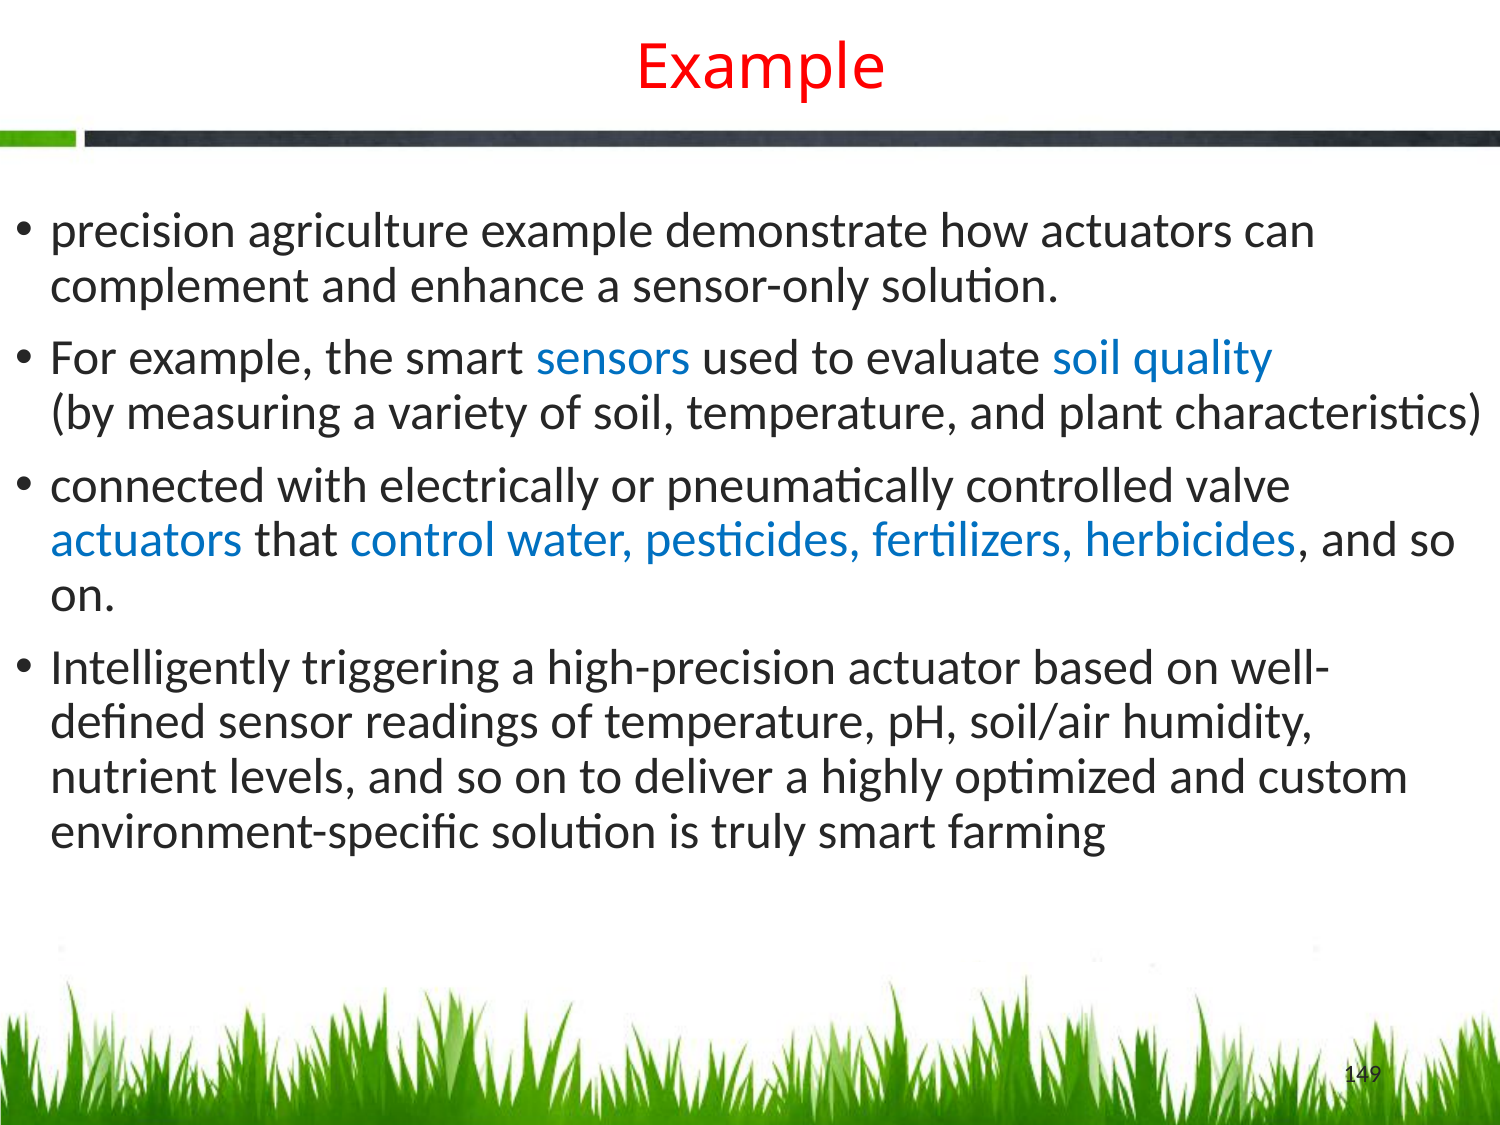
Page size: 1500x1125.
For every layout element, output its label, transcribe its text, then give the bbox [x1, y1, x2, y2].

picture [0, 955, 1500, 1125]
picture [0, 0, 1500, 196]
list precision agriculture example demonstrate how actuators can complement and enhance a sensor-only solution. For example, the smart sensors used to evaluate soil quality (by measuring a variety of soil, temperature, and plant characteristics) connected with electrically or pneumatically controlled valve actuators that control water, pesticides, fertilizers, herbicides, and so on. Intelligently triggering a high-precision actuator based on well-defined sensor readings of temperature, pH, soil/air humidity, nutrient levels, and so on to deliver a highly optimized and custom environment-specific solution is truly smart farming [0, 196, 1500, 955]
title Example [71, 12, 1450, 125]
slide_number 149 [1059, 1042, 1397, 1103]
